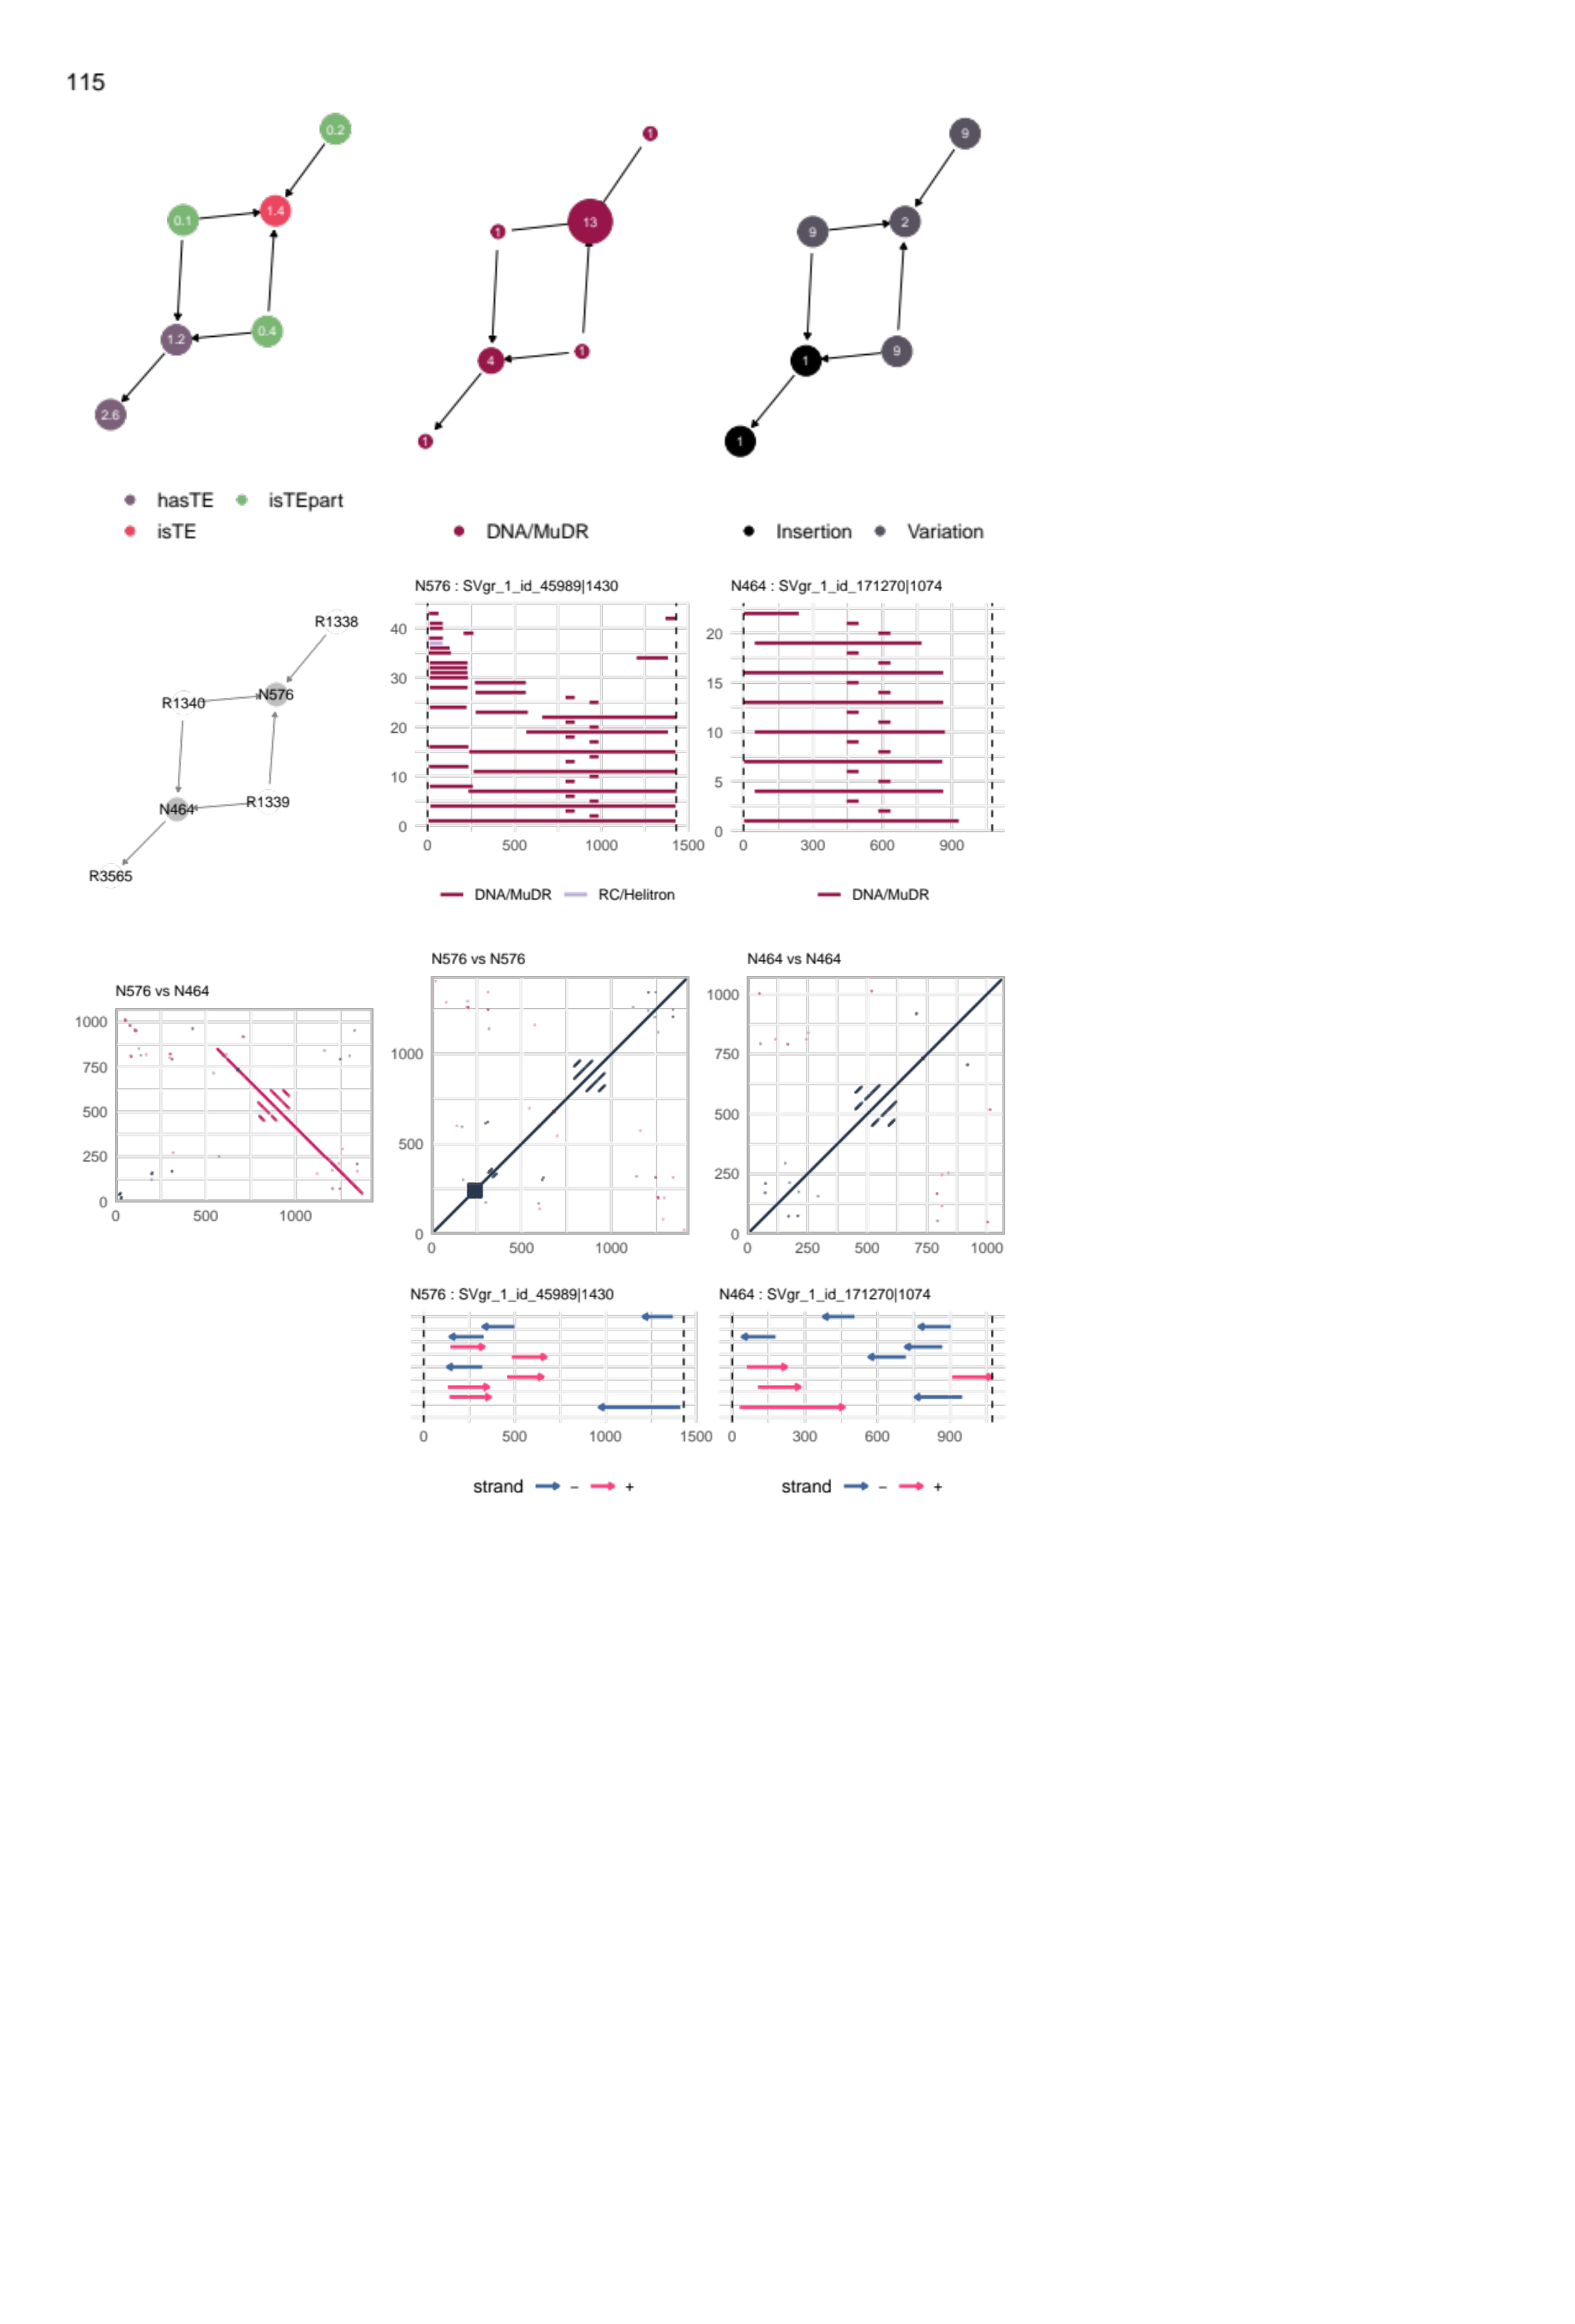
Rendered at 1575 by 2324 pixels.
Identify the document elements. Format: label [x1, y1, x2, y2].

picture [65, 72, 1011, 545]
picture [65, 571, 1011, 1517]
